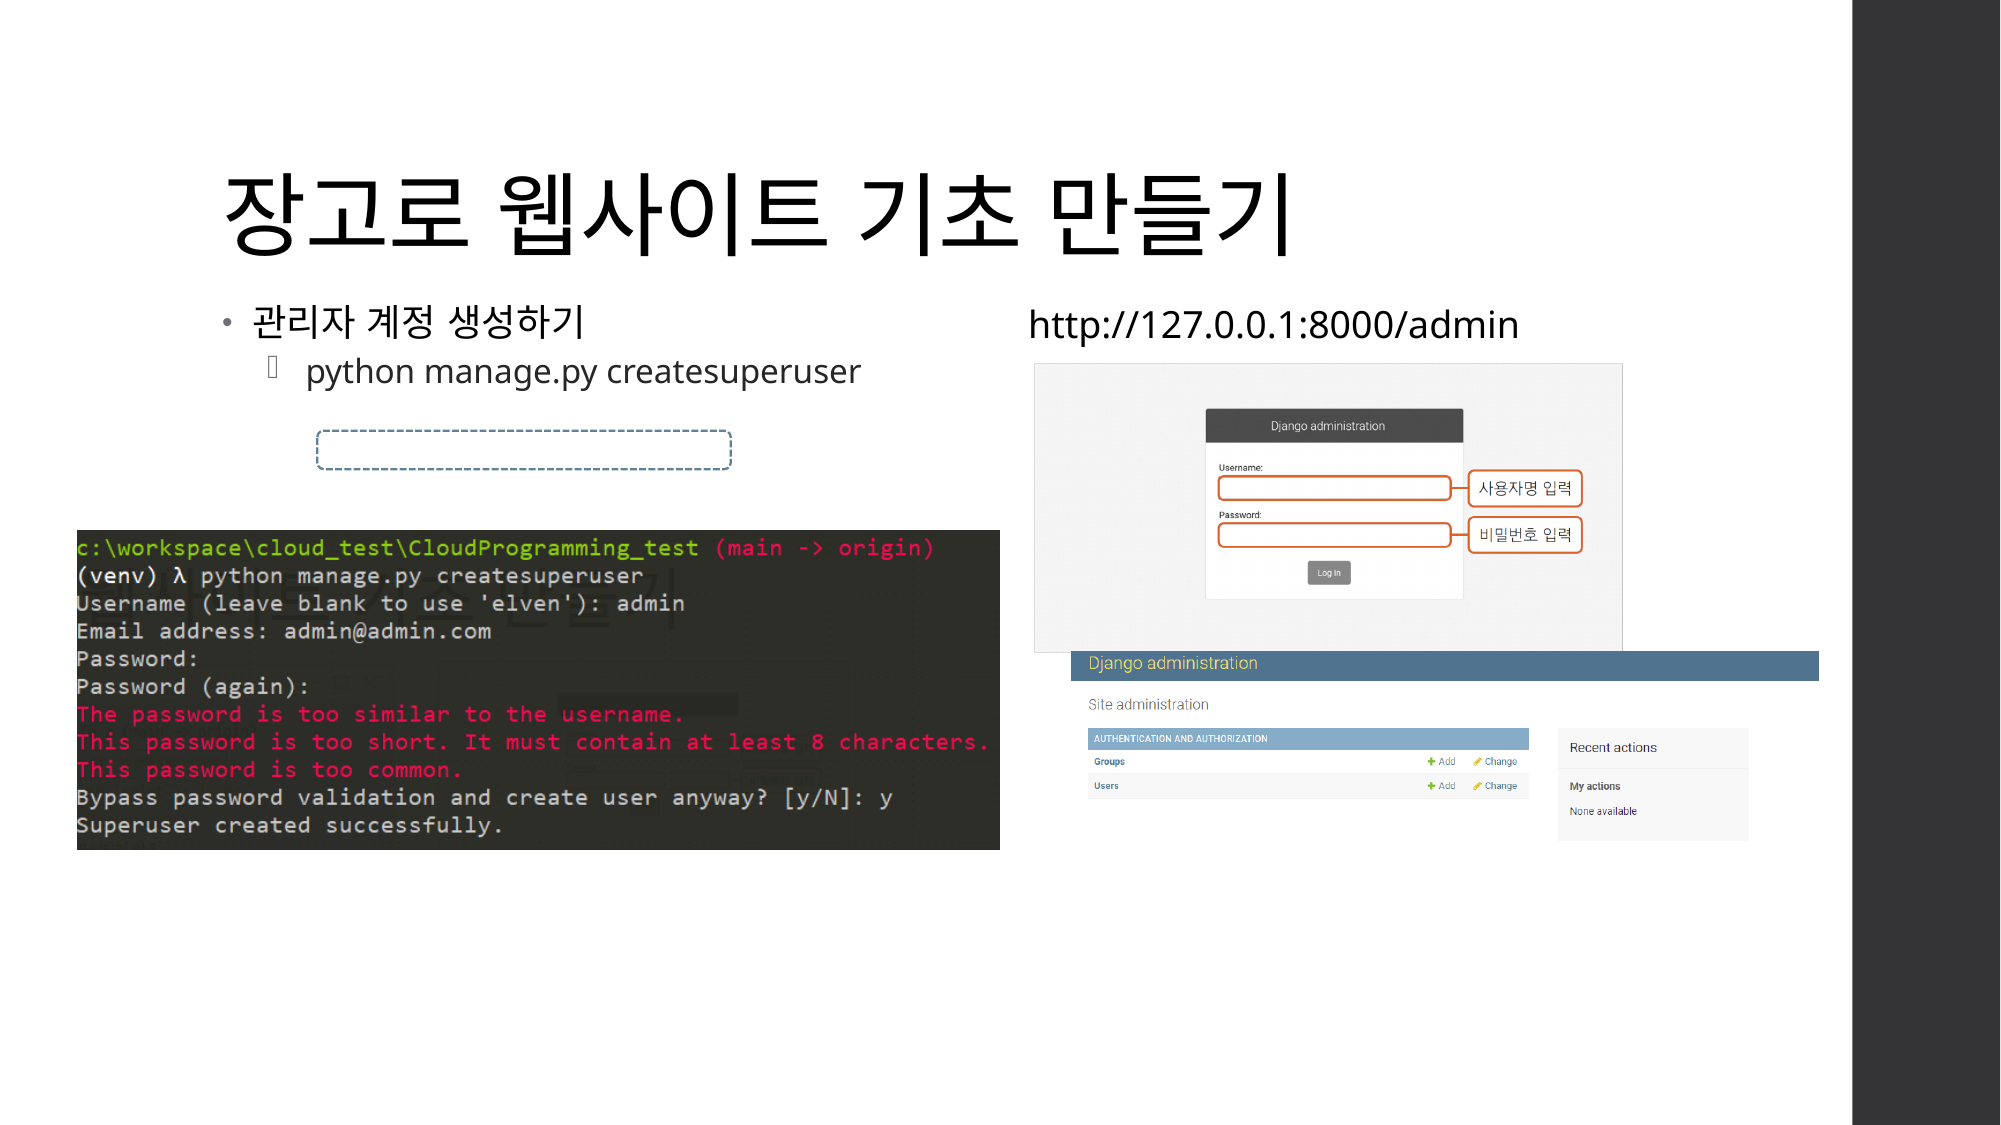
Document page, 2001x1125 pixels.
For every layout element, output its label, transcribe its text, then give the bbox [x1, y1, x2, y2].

picture [77, 529, 1001, 851]
text_box [316, 429, 732, 471]
text_box http://127.0.0.1:8000/admin [1013, 293, 2000, 354]
list 관리자 계정 생성하기 python manage.py createsuperuser [206, 294, 1617, 1009]
picture [1025, 359, 1820, 941]
title 장고로 웹사이트 기초 만들기 [206, 60, 1797, 278]
